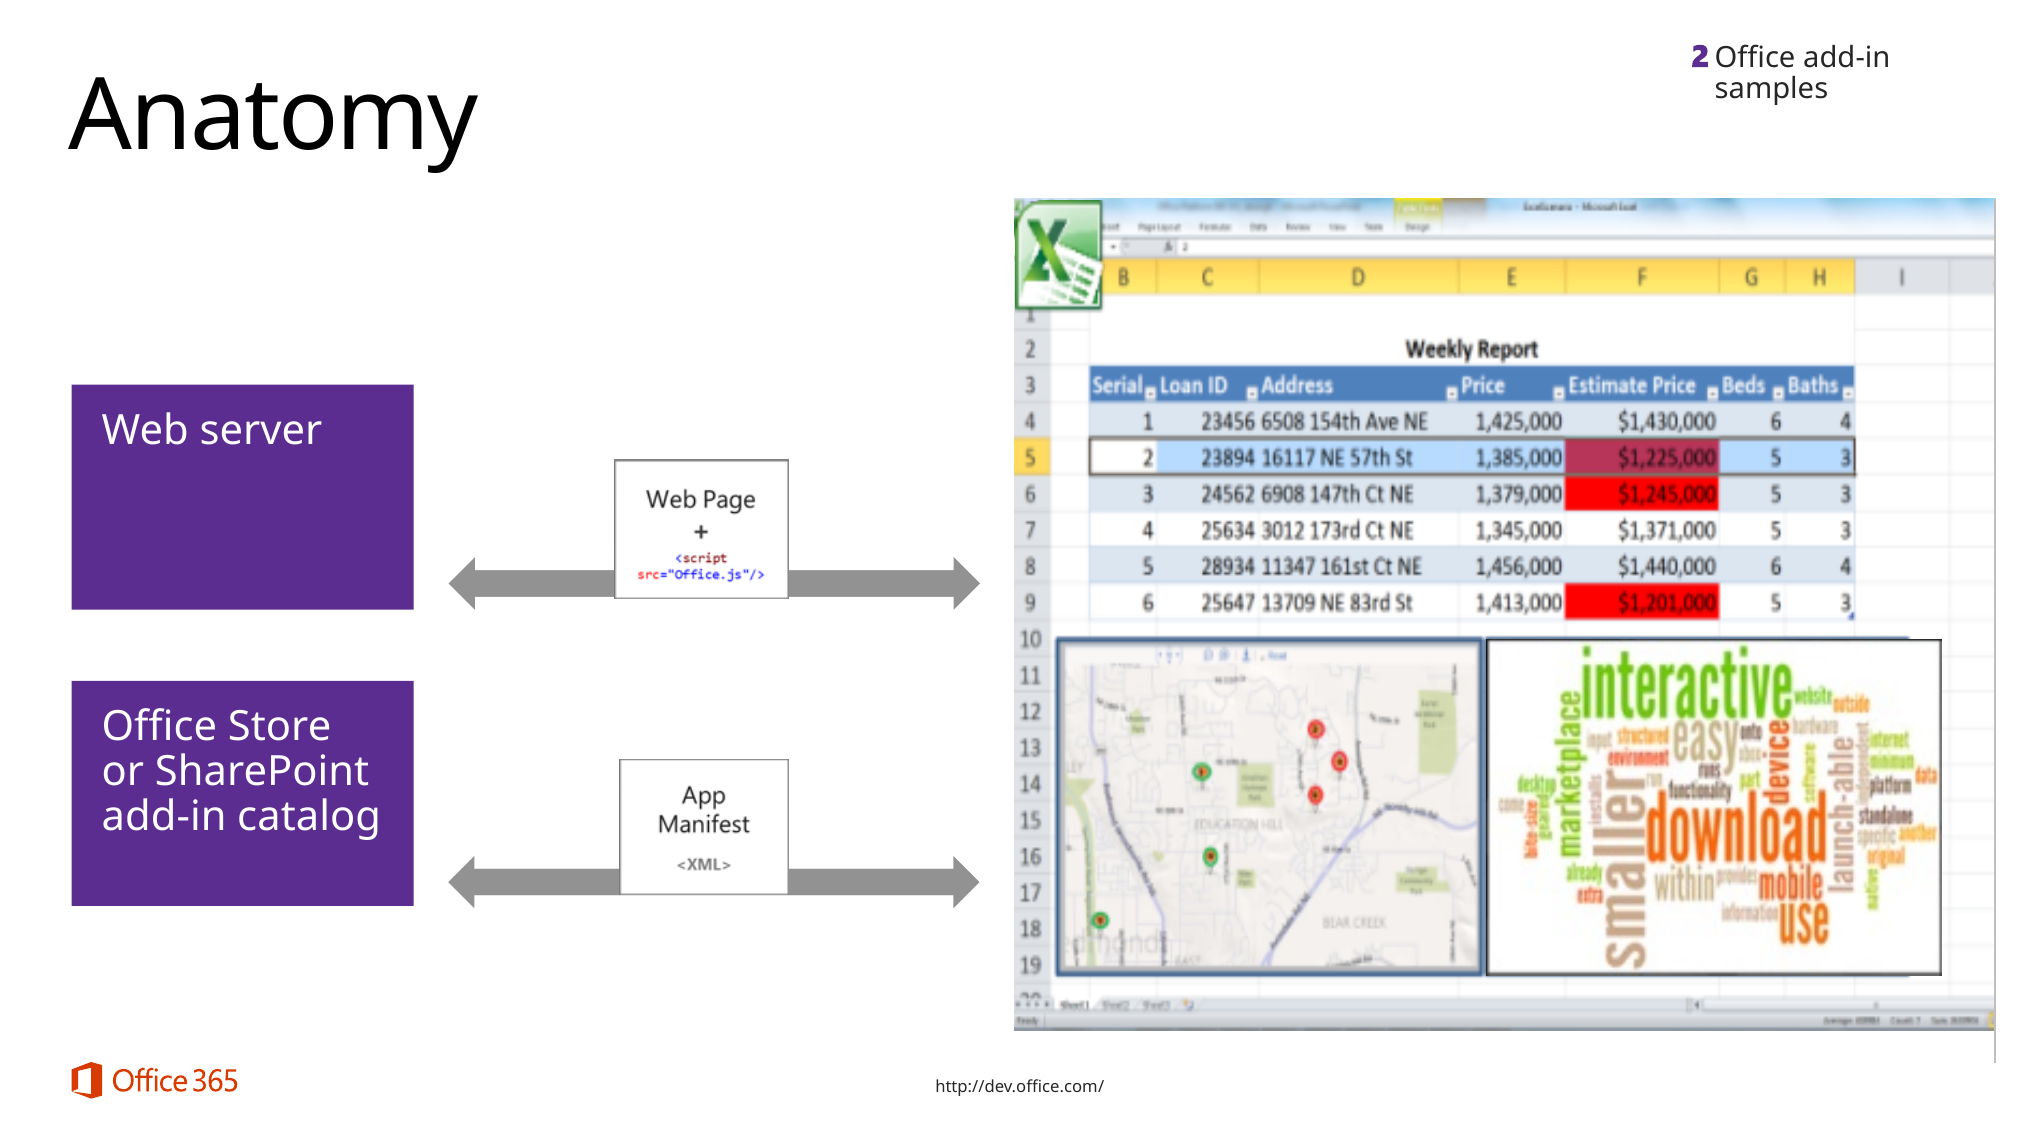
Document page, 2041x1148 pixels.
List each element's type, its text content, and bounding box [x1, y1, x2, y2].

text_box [474, 759, 980, 909]
text_box [447, 855, 475, 910]
title Anatomy [45, 48, 1996, 199]
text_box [474, 459, 981, 610]
text_box Web server [71, 384, 414, 610]
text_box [1690, 27, 2026, 75]
text_box Office Store or SharePoint add-in catalog [71, 680, 414, 907]
text_box [448, 556, 476, 611]
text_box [1014, 198, 1996, 1064]
